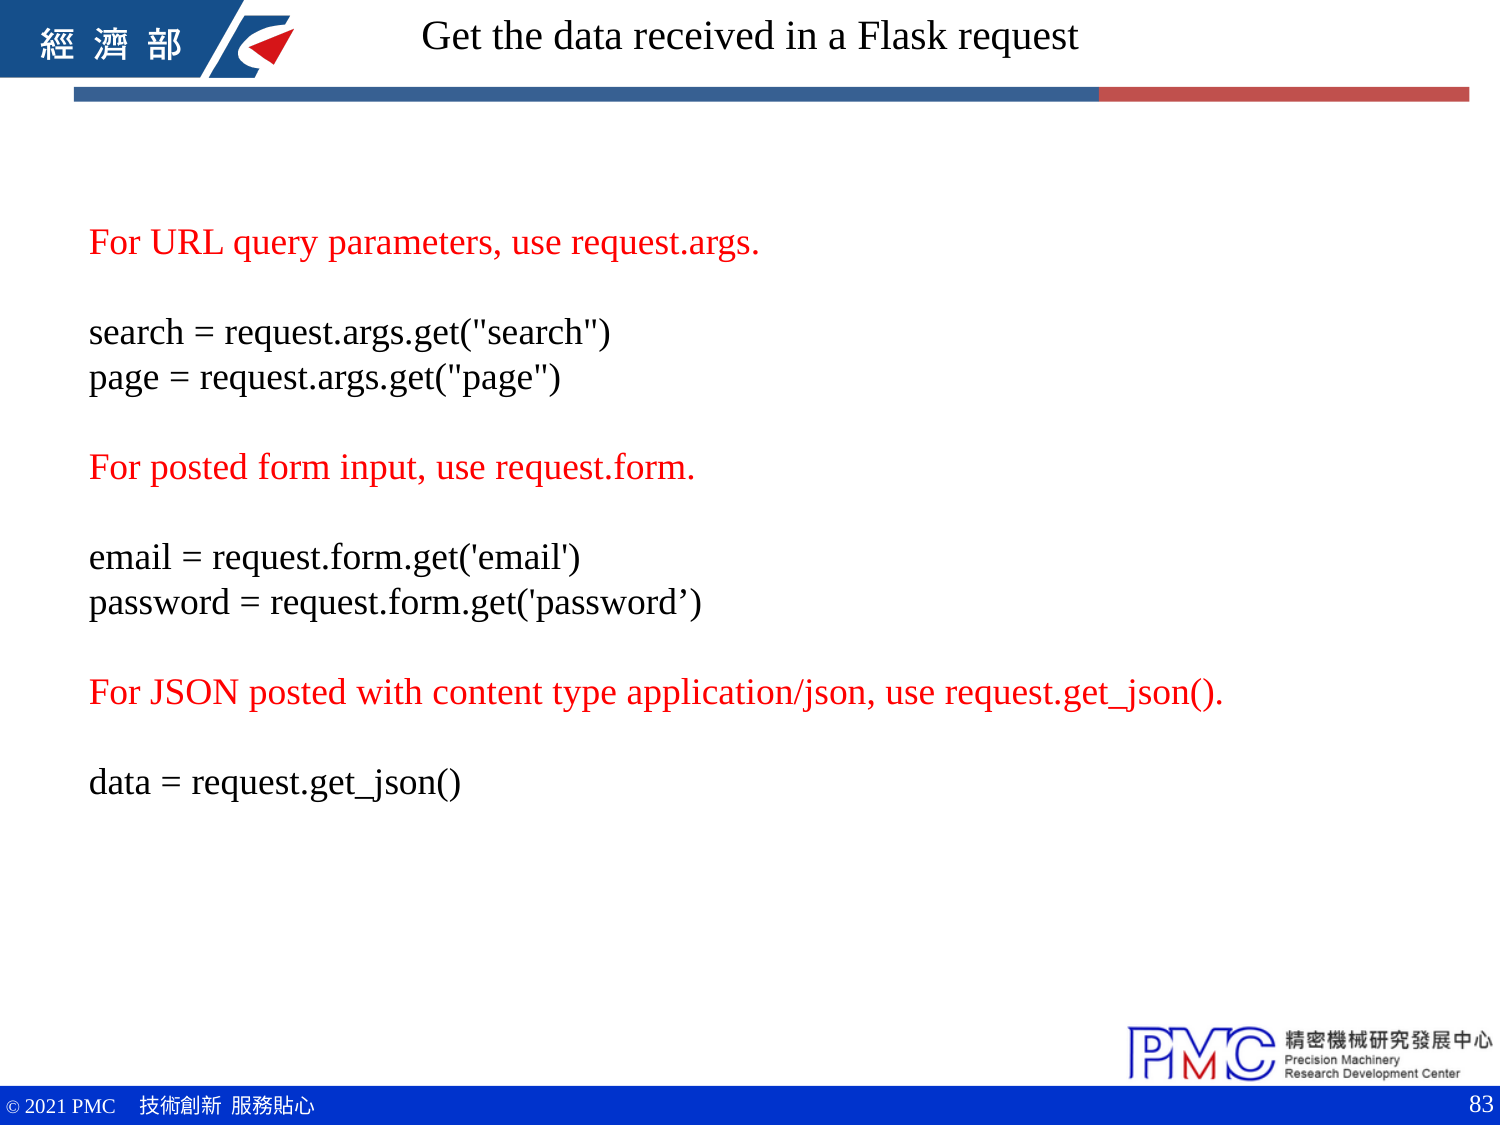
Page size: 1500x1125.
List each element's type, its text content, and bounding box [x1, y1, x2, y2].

picture [0, 0, 294, 78]
text_box Get the data received in a Flask request [406, 0, 1165, 66]
picture [1126, 1024, 1493, 1083]
text_box For URL query parameters, use request.args. search = request.args.get("search") page = request.args.get("page") For posted form input, use request.form. email = request.form.get('email') password = request.form.get('password’) For JSON posted with content type application/json, use request.get_json(). data = request.get_json() [73, 209, 1317, 810]
slide_number 83 [1439, 1086, 1500, 1124]
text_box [73, 86, 1470, 102]
